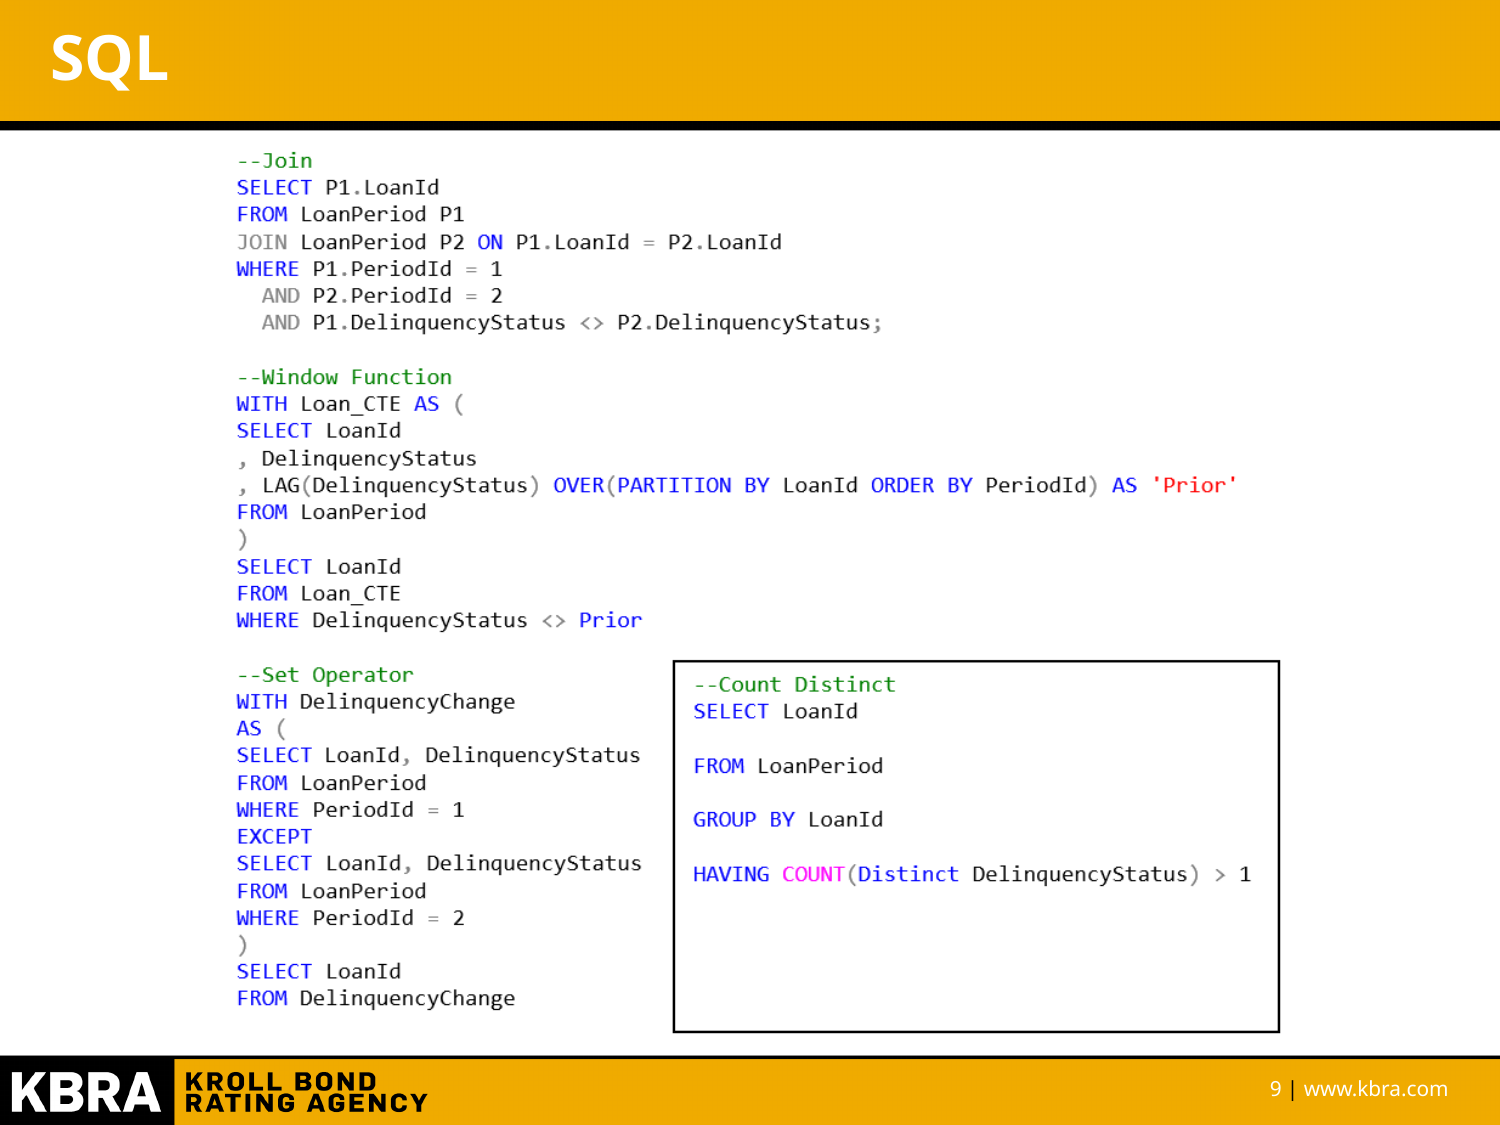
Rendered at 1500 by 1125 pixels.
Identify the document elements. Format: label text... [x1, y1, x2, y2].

picture [0, 0, 1500, 1125]
title SQL [35, 0, 1500, 122]
